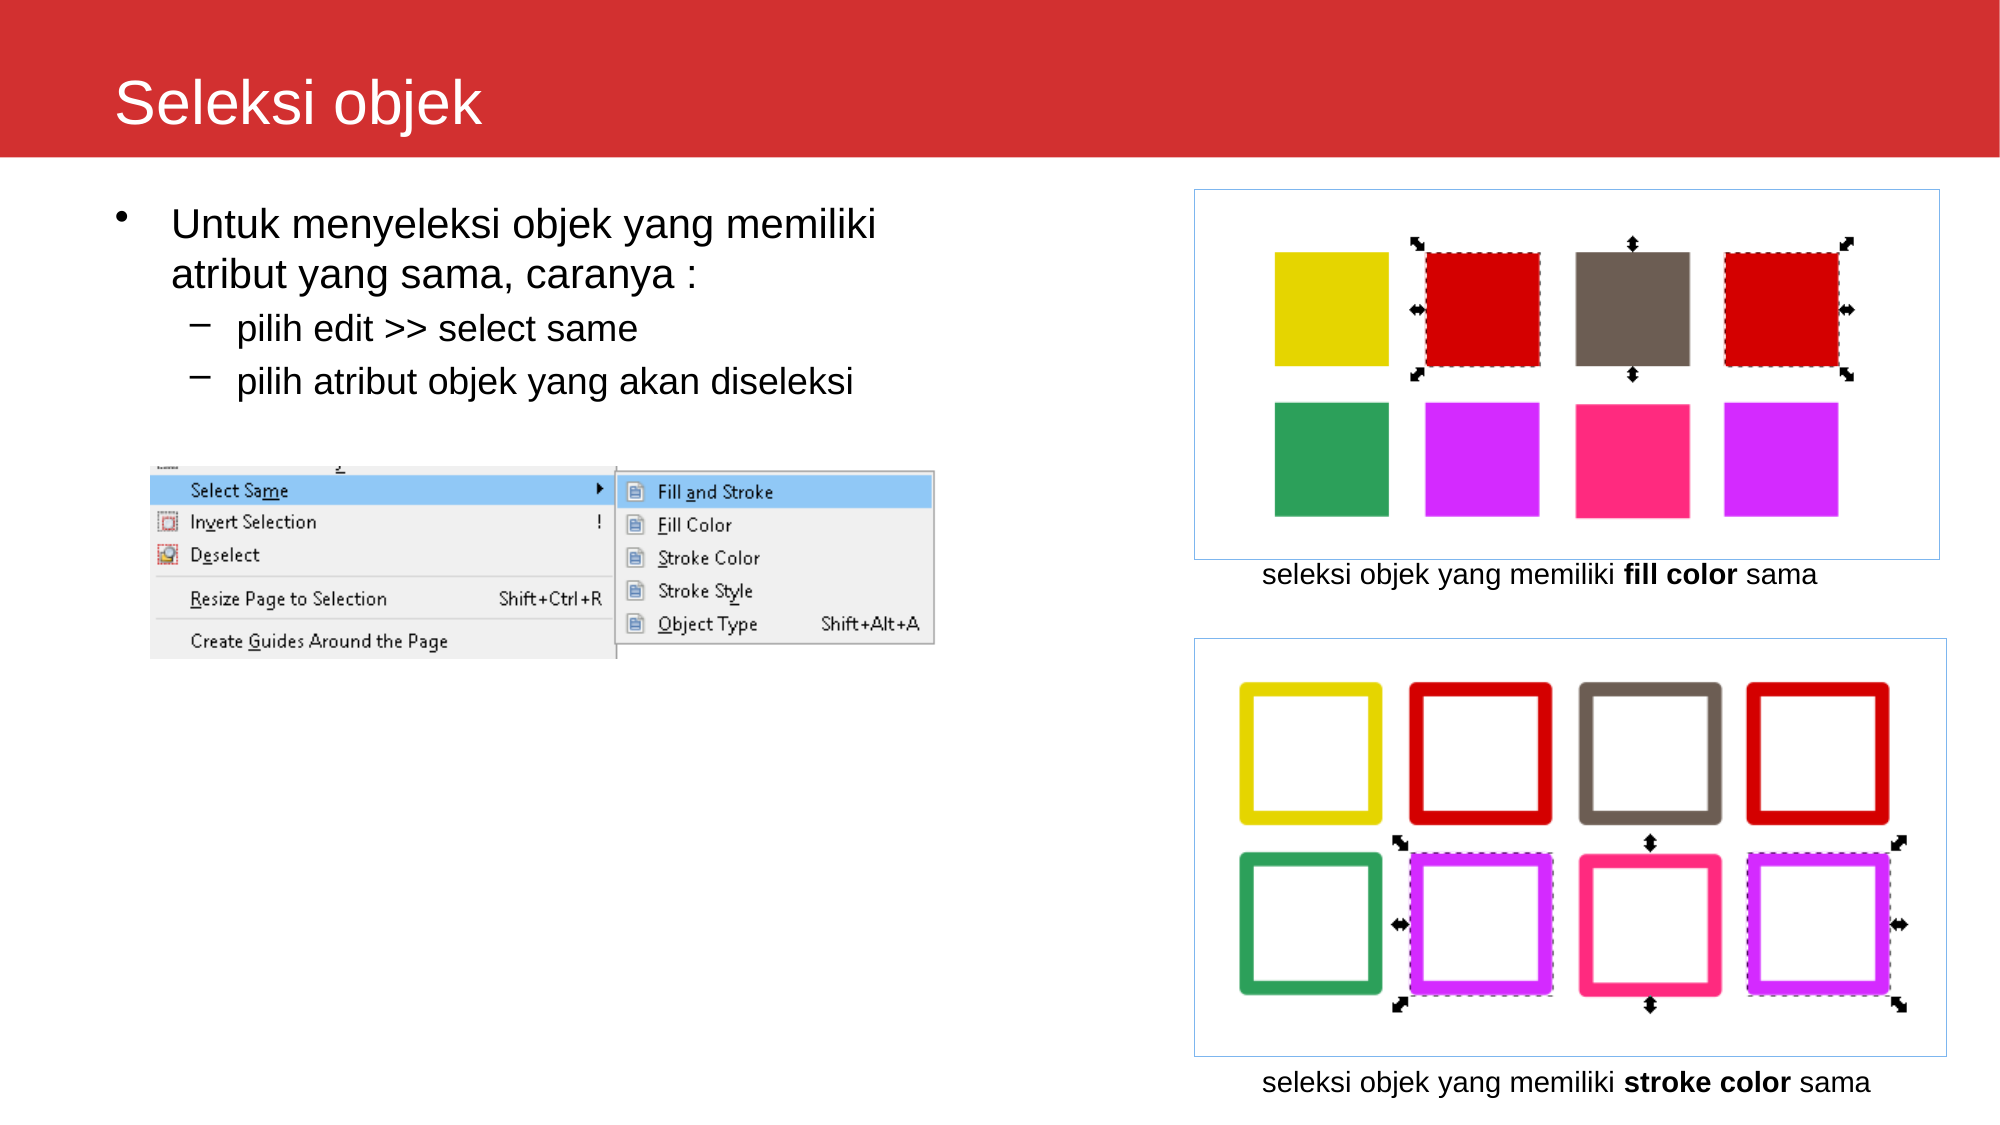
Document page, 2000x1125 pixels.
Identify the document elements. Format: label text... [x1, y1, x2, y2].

picture [150, 466, 957, 659]
text_box seleksi objek yang memiliki stroke color sama [1247, 1057, 1886, 1107]
text_box seleksi objek yang memiliki fill color sama [1247, 560, 1833, 598]
picture [1194, 638, 1947, 1057]
title Seleksi objek [99, 44, 1900, 155]
picture [1194, 189, 1940, 560]
list Untuk menyeleksi objek yang memiliki atribut yang sama, caranya : pilih edit >> select same pilih atribut objek yang akan diseleksi [99, 188, 1008, 1006]
